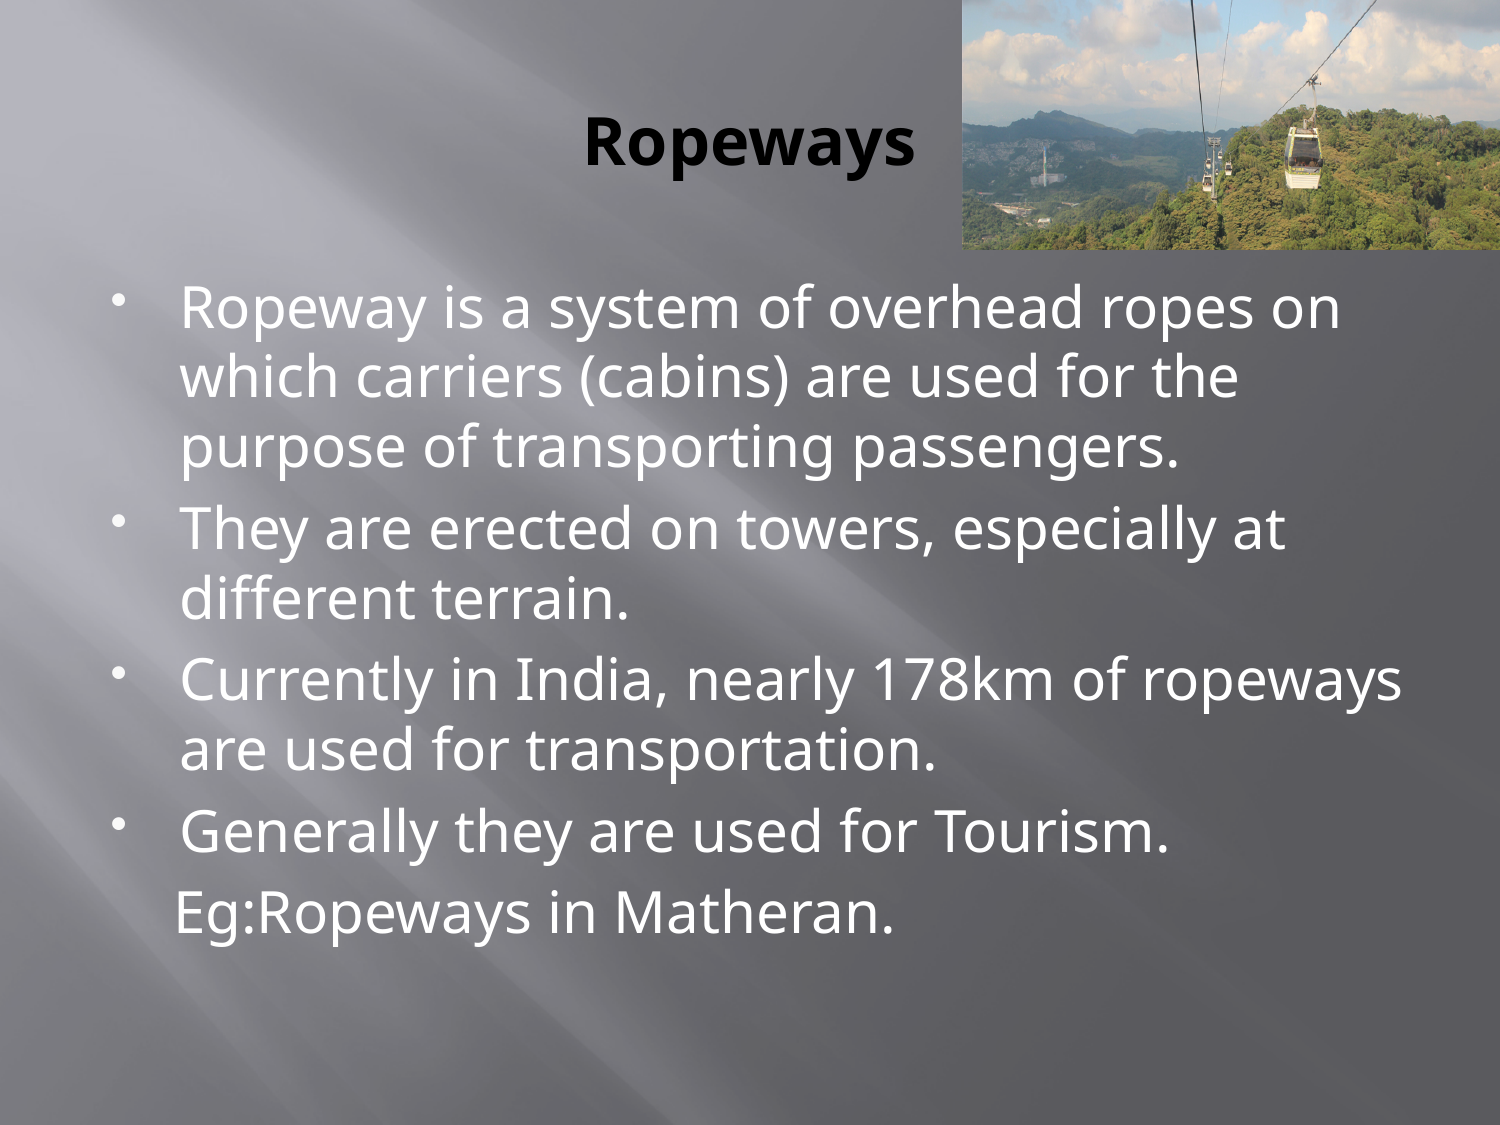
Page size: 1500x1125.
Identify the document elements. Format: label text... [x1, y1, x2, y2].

picture [962, 0, 1500, 251]
list Ropeway is a system of overhead ropes on which carriers (cabins) are used for the purpose of transporting passengers. They are erected on towers, especially at different terrain. Currently in India, nearly 178km of ropeways are used for transportation. Generally they are used for Tourism. Eg:Ropeways in Matheran. [75, 262, 1425, 1035]
title Ropeways [75, 45, 962, 233]
